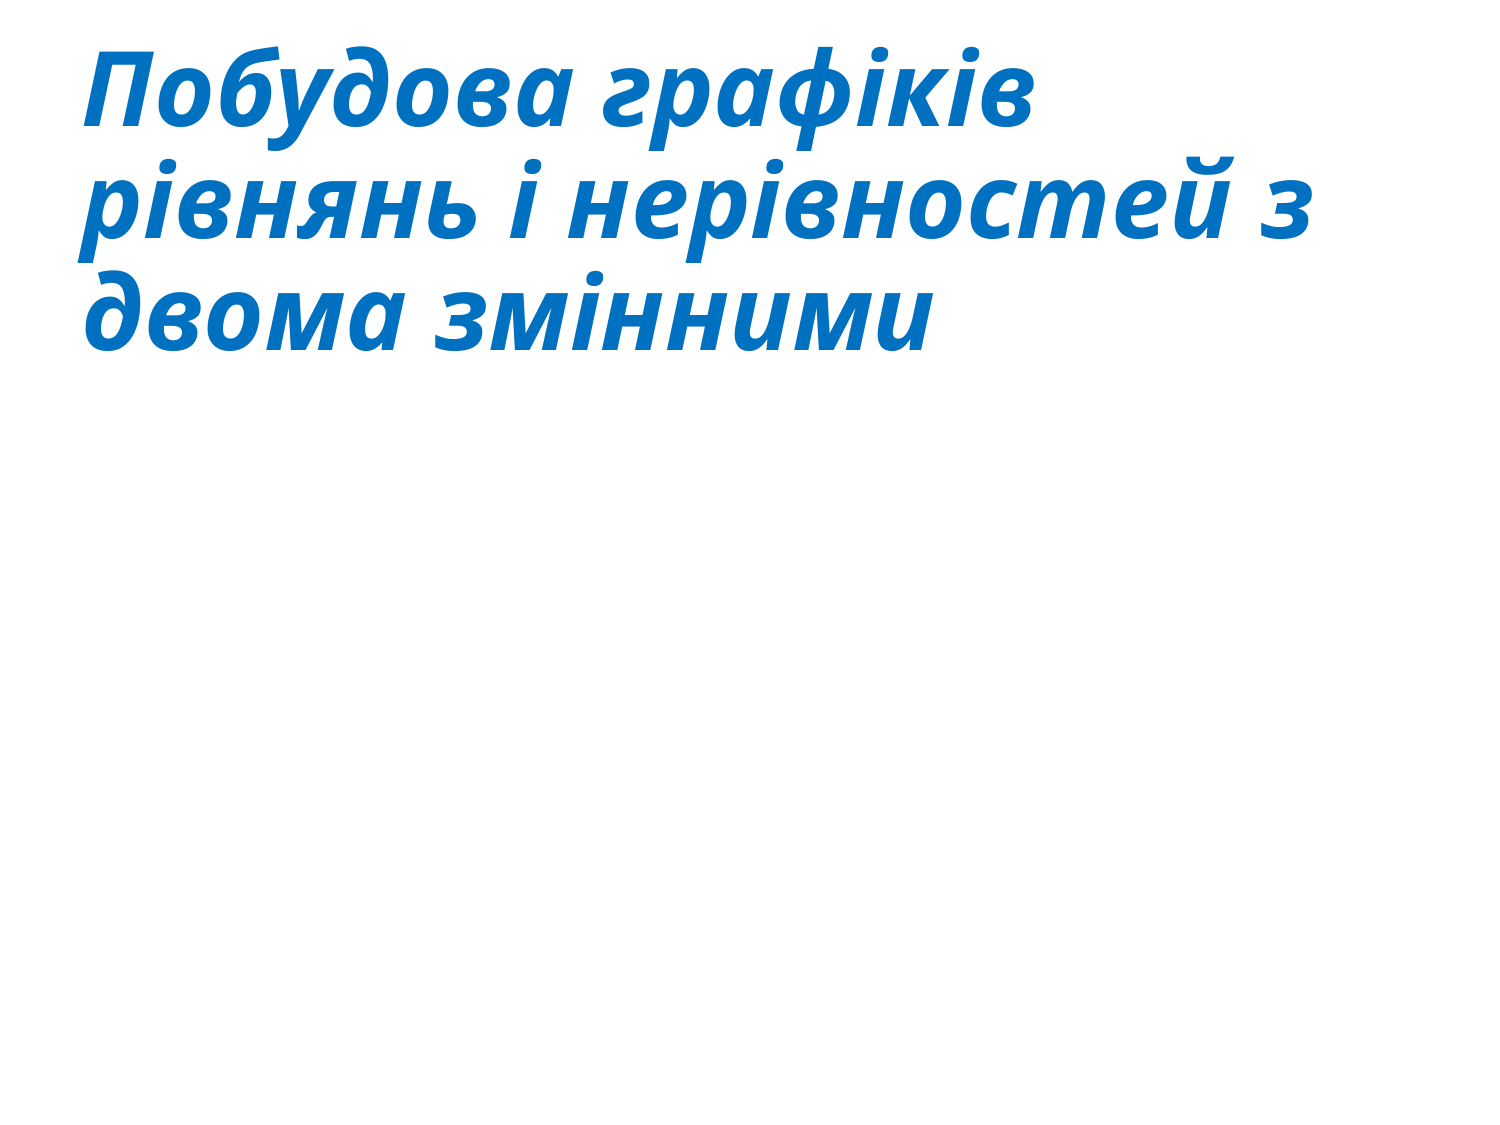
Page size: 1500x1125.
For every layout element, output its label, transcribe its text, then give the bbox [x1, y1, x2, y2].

title Побудова графіків рівнянь і нерівностей з двома змінними [66, 84, 1461, 325]
